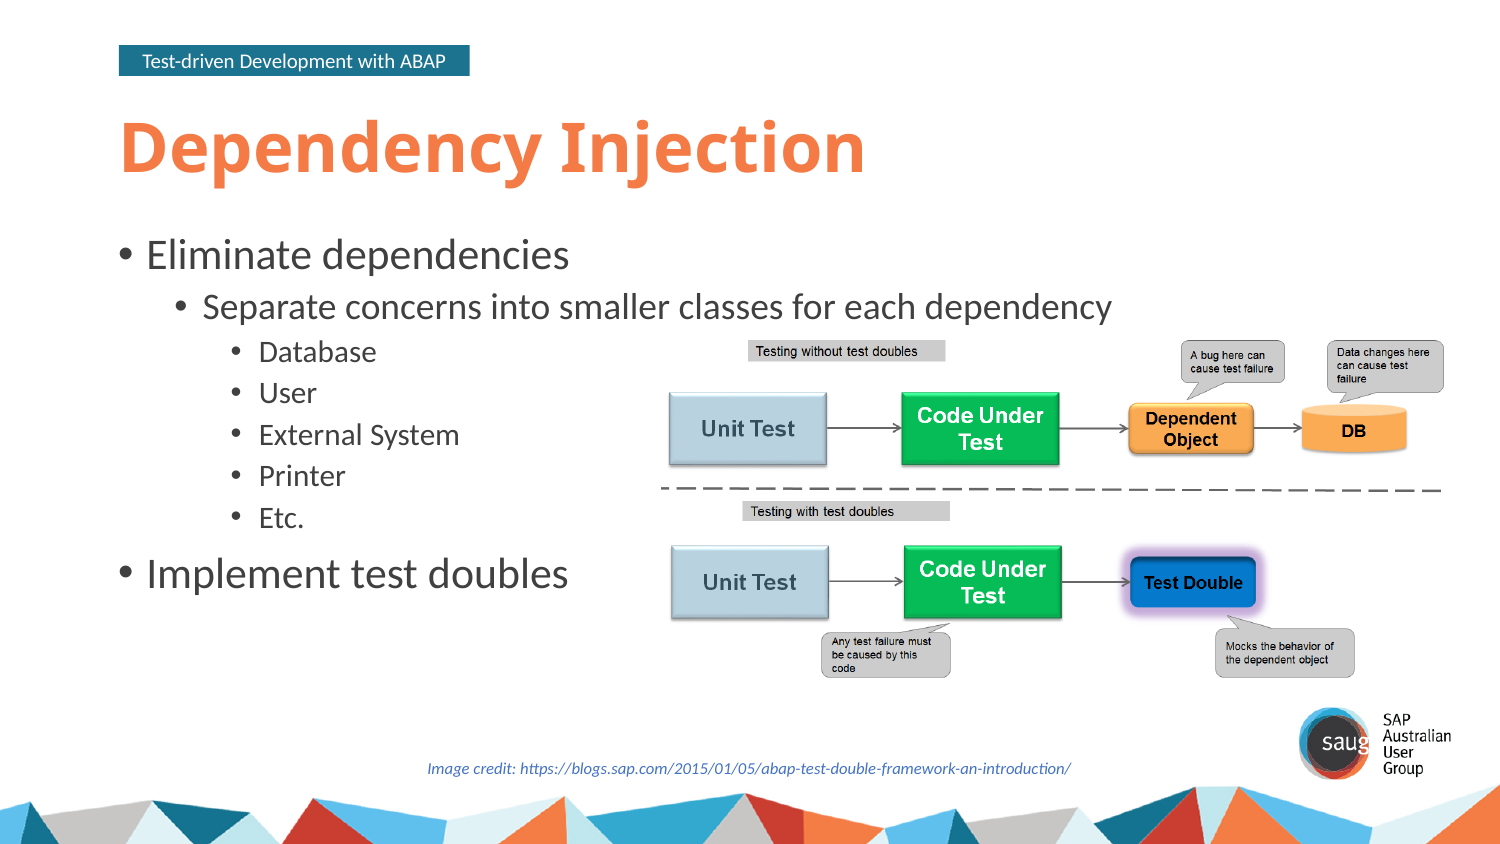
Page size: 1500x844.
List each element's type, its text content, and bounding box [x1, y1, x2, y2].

text_box Image credit: https://blogs.sap.com/2015/01/05/abap-test-double-framework-an-introduction/ [412, 750, 1088, 786]
list Eliminate dependencies Separate concerns into smaller classes for each dependency Database User External System Printer Etc. Implement test doubles [103, 224, 1397, 760]
title Dependency Injection [103, 78, 1397, 223]
picture [0, 0, 1500, 844]
footer Test-driven Development with ABAP [118, 45, 470, 76]
